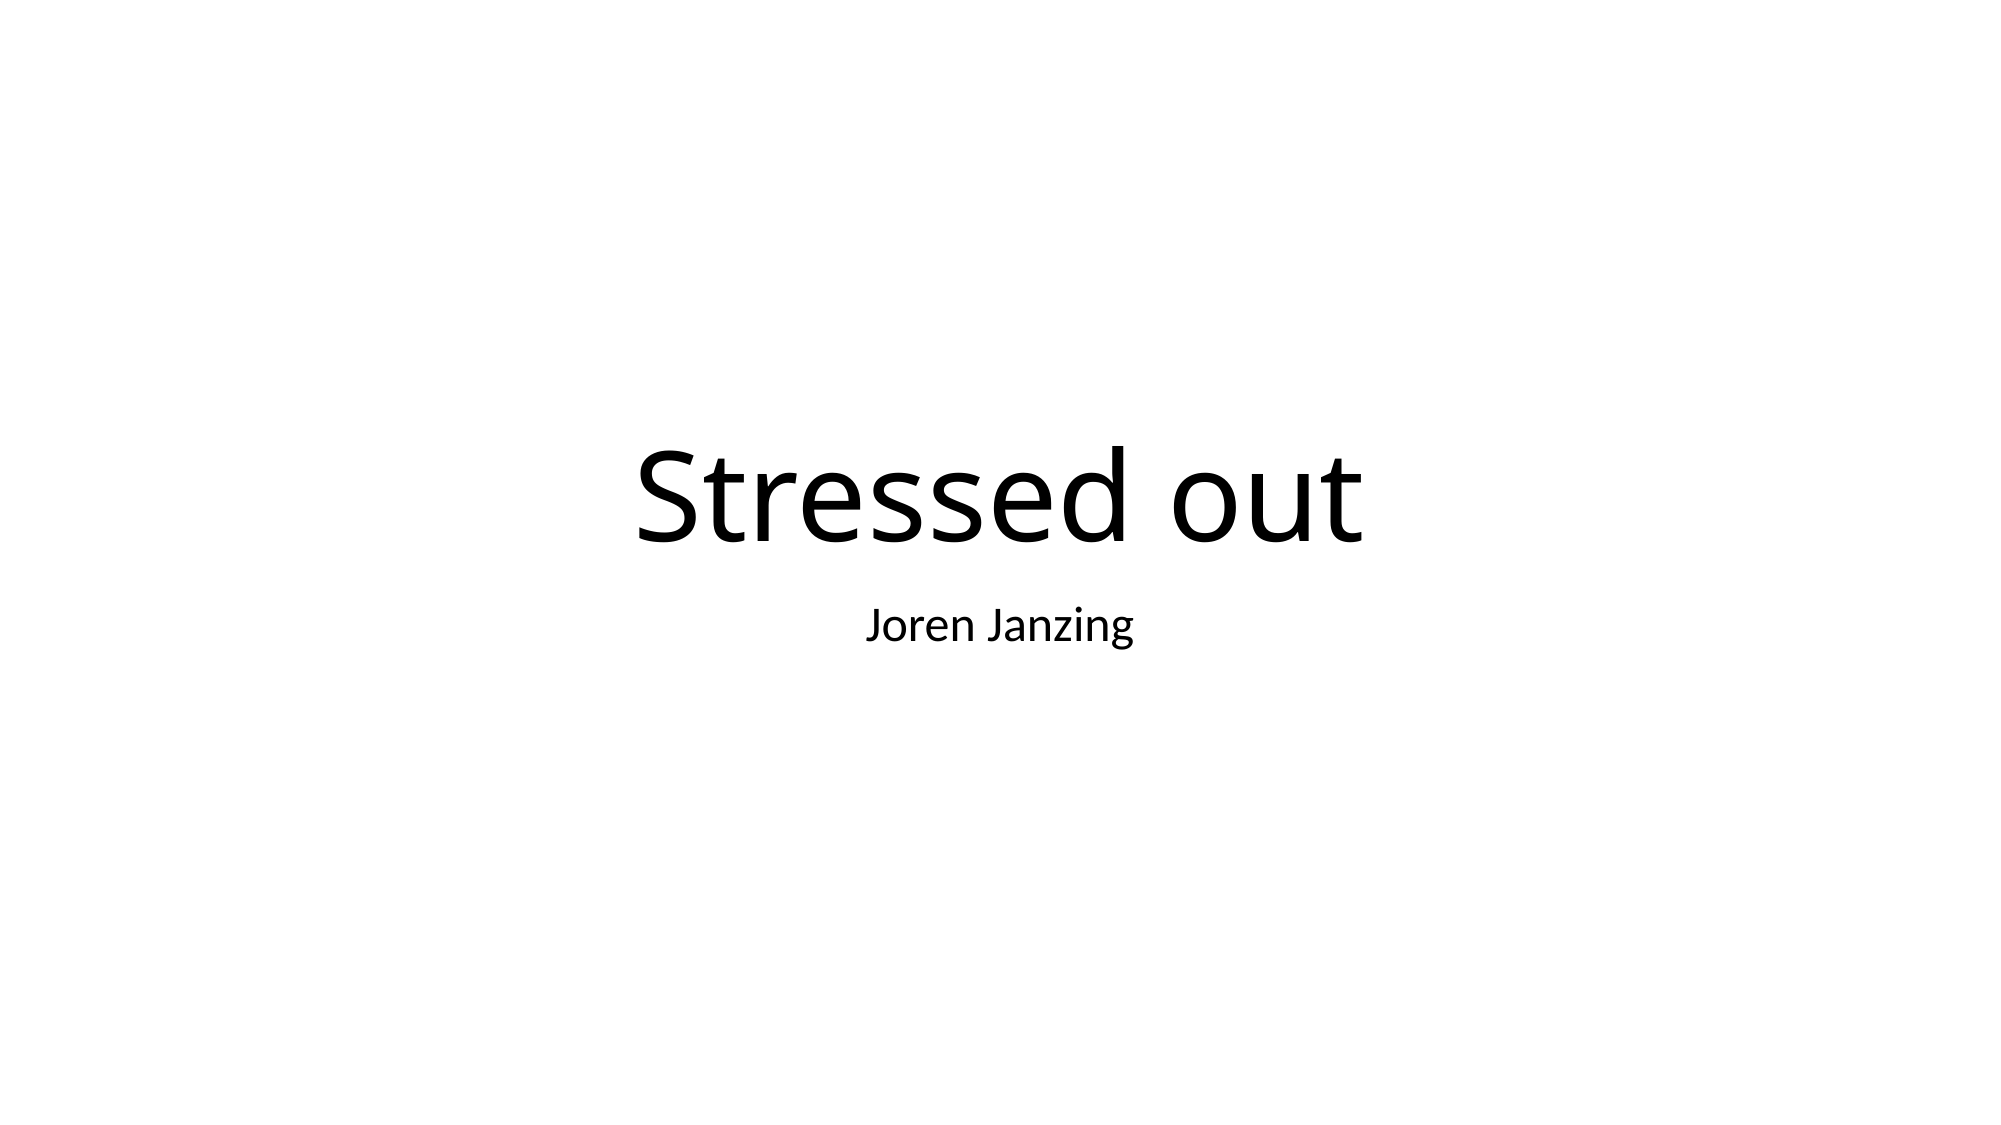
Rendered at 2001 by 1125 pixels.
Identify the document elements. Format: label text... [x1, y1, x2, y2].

title Stressed out [249, 184, 1750, 576]
subtitle Joren Janzing [249, 590, 1750, 863]
